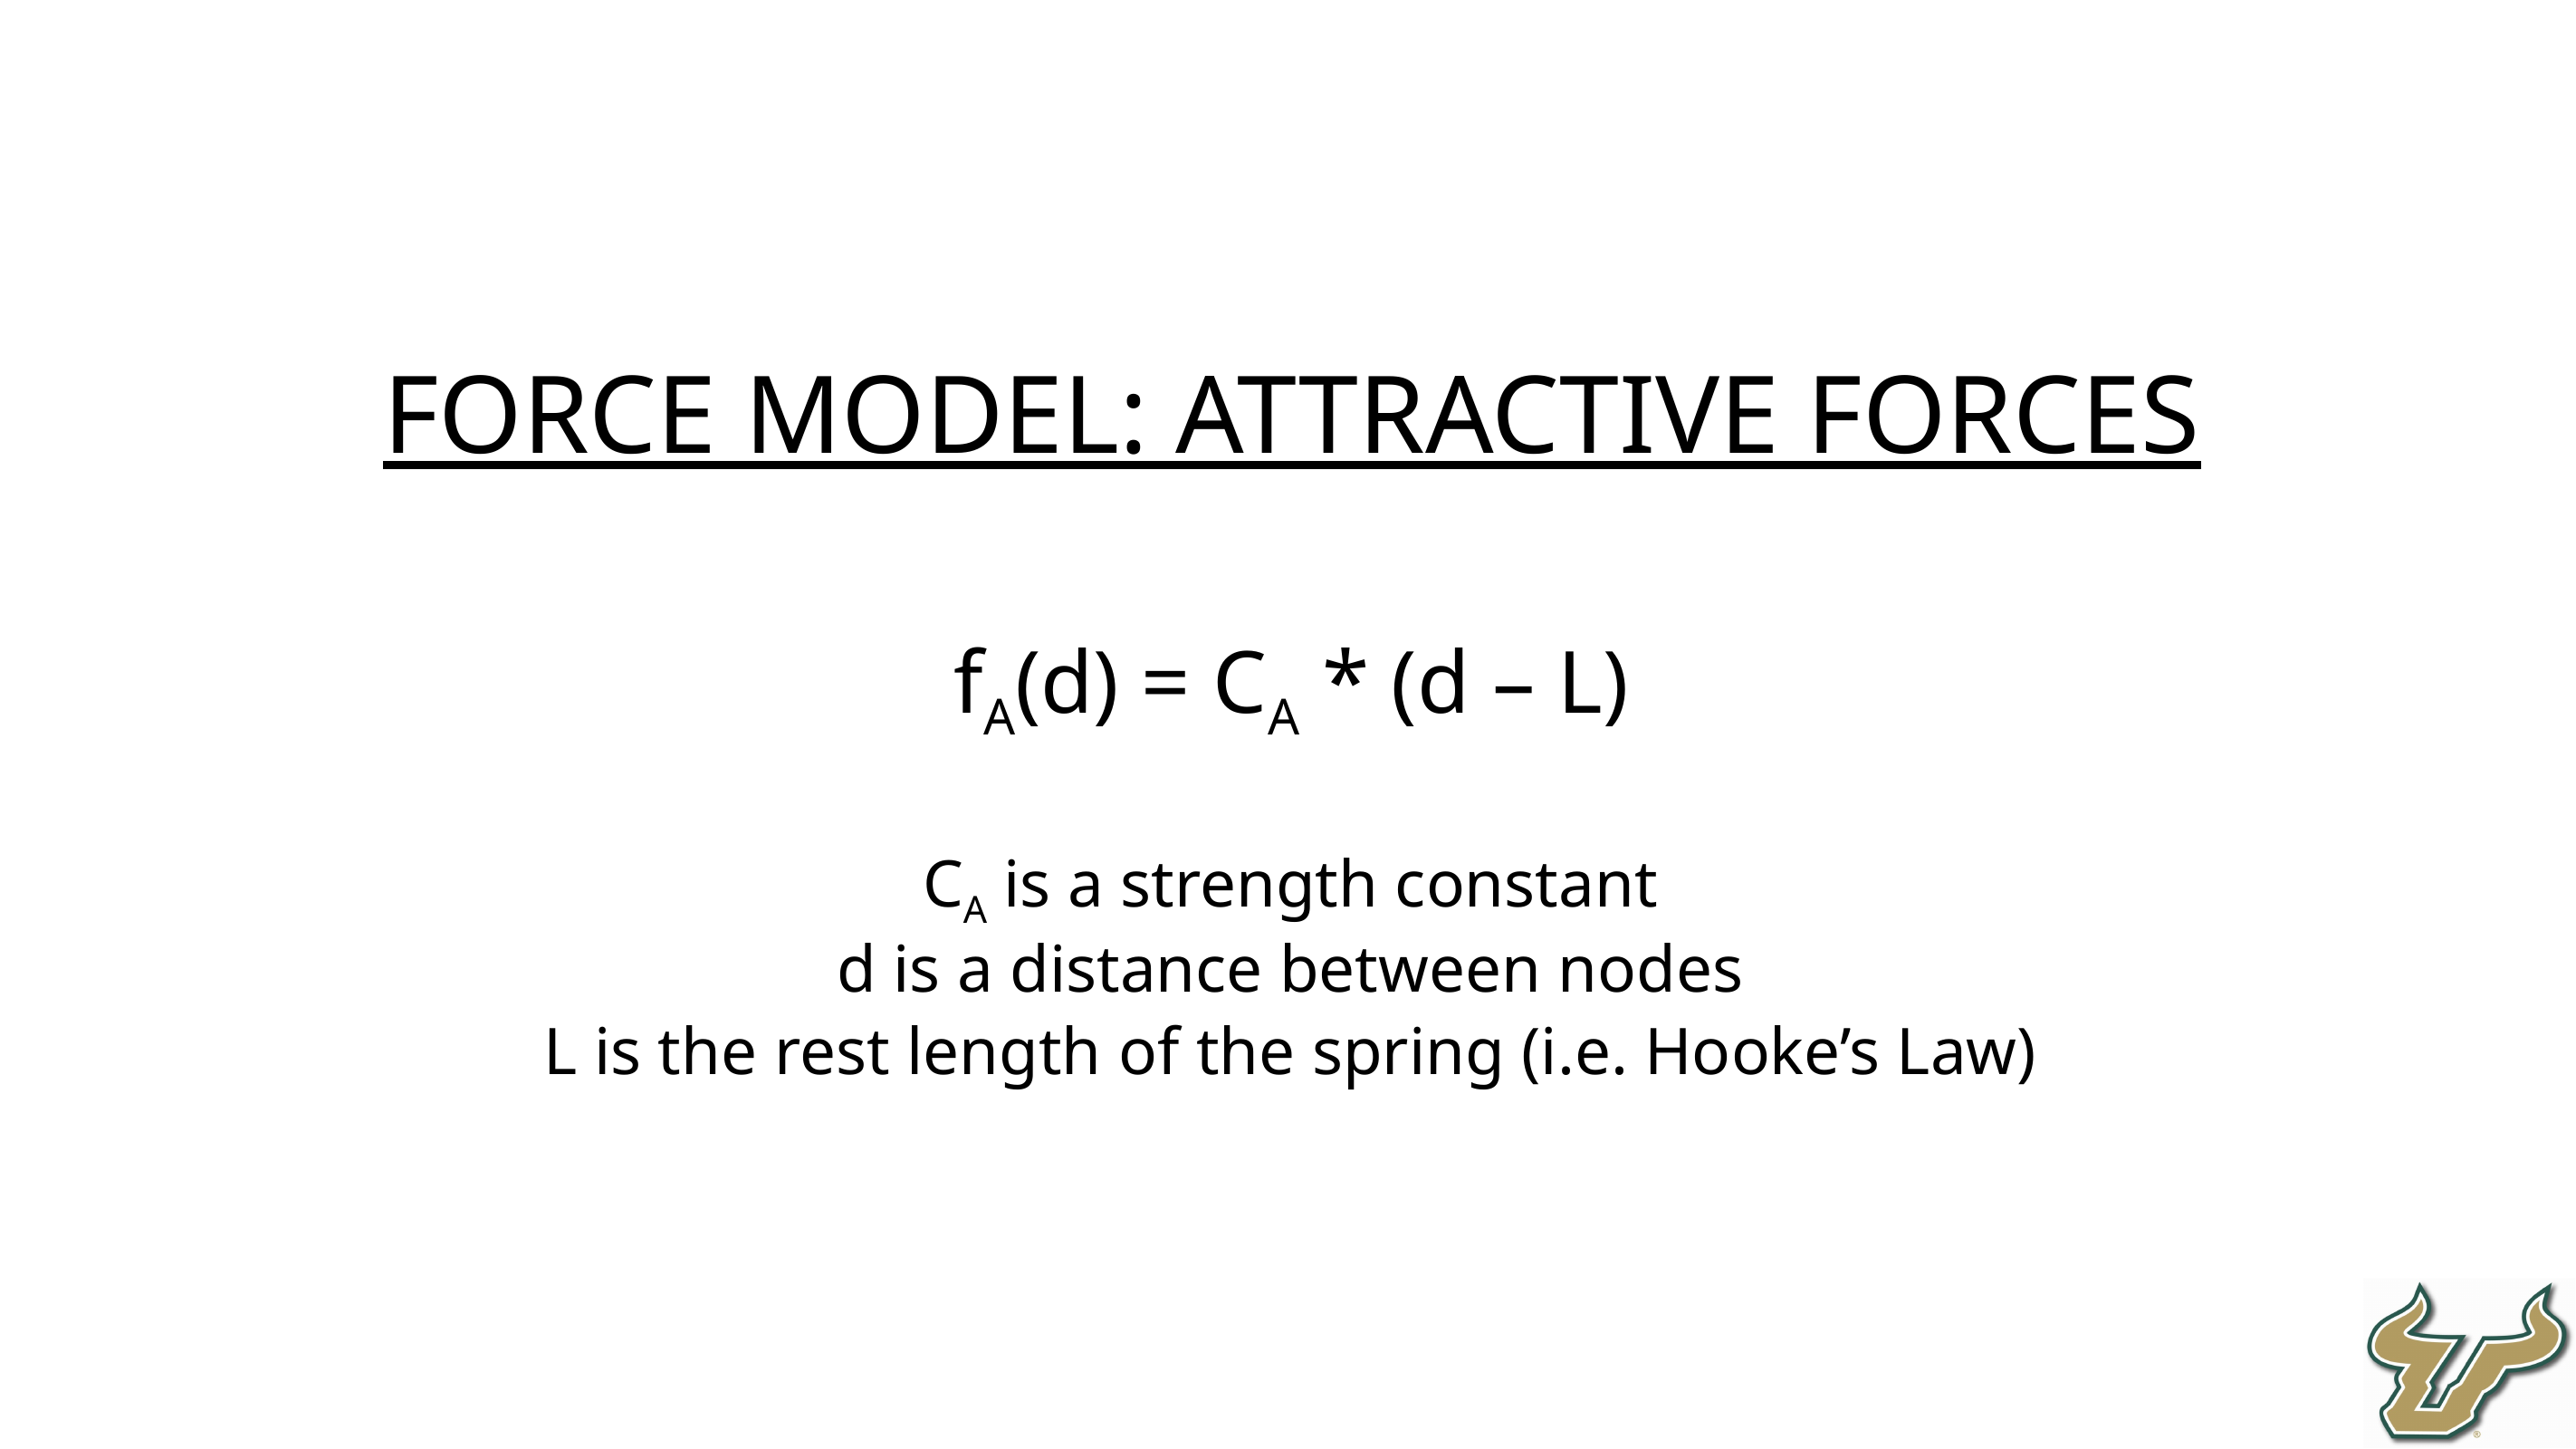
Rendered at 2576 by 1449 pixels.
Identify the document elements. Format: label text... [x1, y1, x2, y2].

list FORCE MODEL: Attractive Forces fA(d) = CA * (d – L) CA is a strength constant d is a distance between nodes L is the rest length of the spring (i.e. Hooke’s Law) [139, 175, 2437, 1274]
picture [2363, 1278, 2576, 1448]
